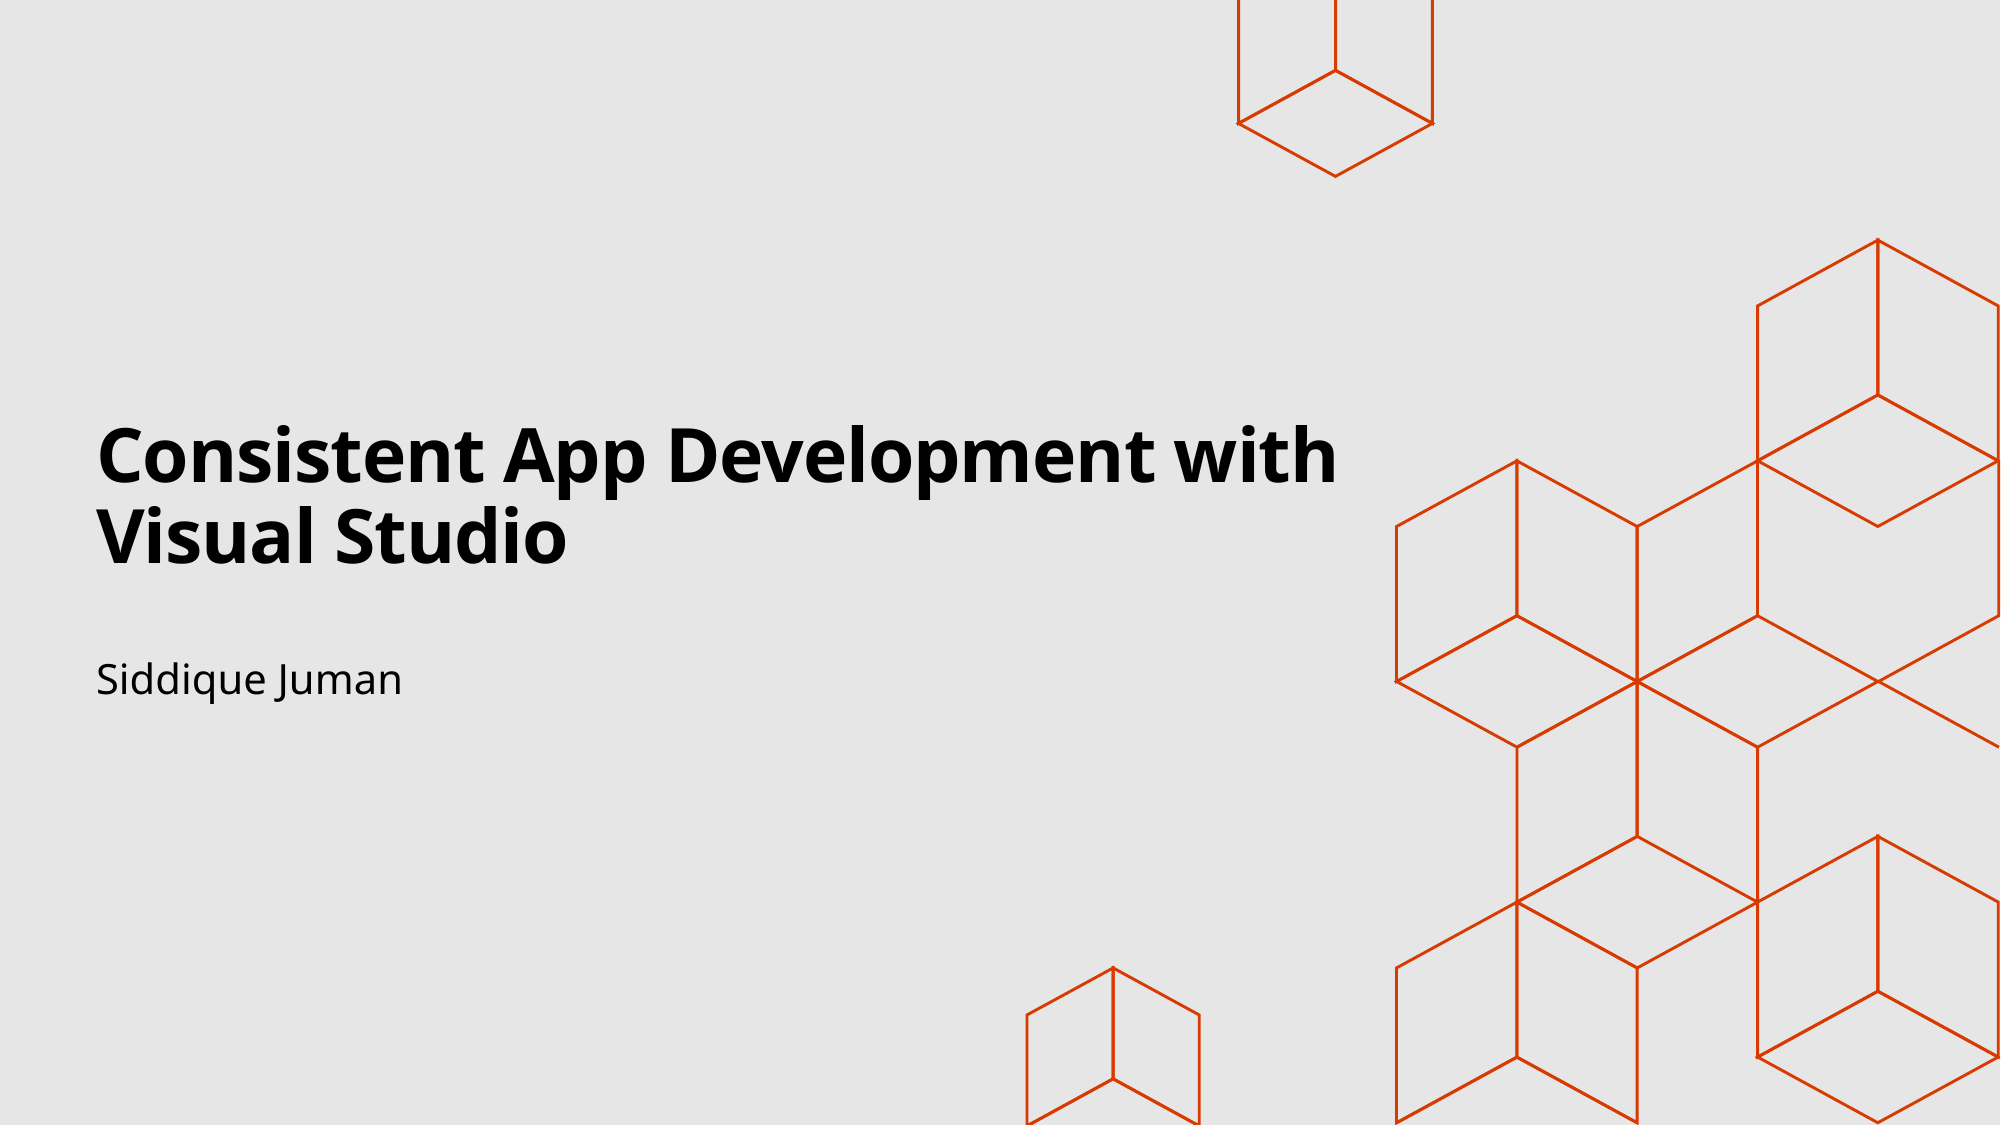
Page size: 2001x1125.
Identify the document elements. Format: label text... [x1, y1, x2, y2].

list Siddique Juman [96, 652, 1146, 703]
title Consistent App Development with Visual Studio [96, 415, 1350, 580]
